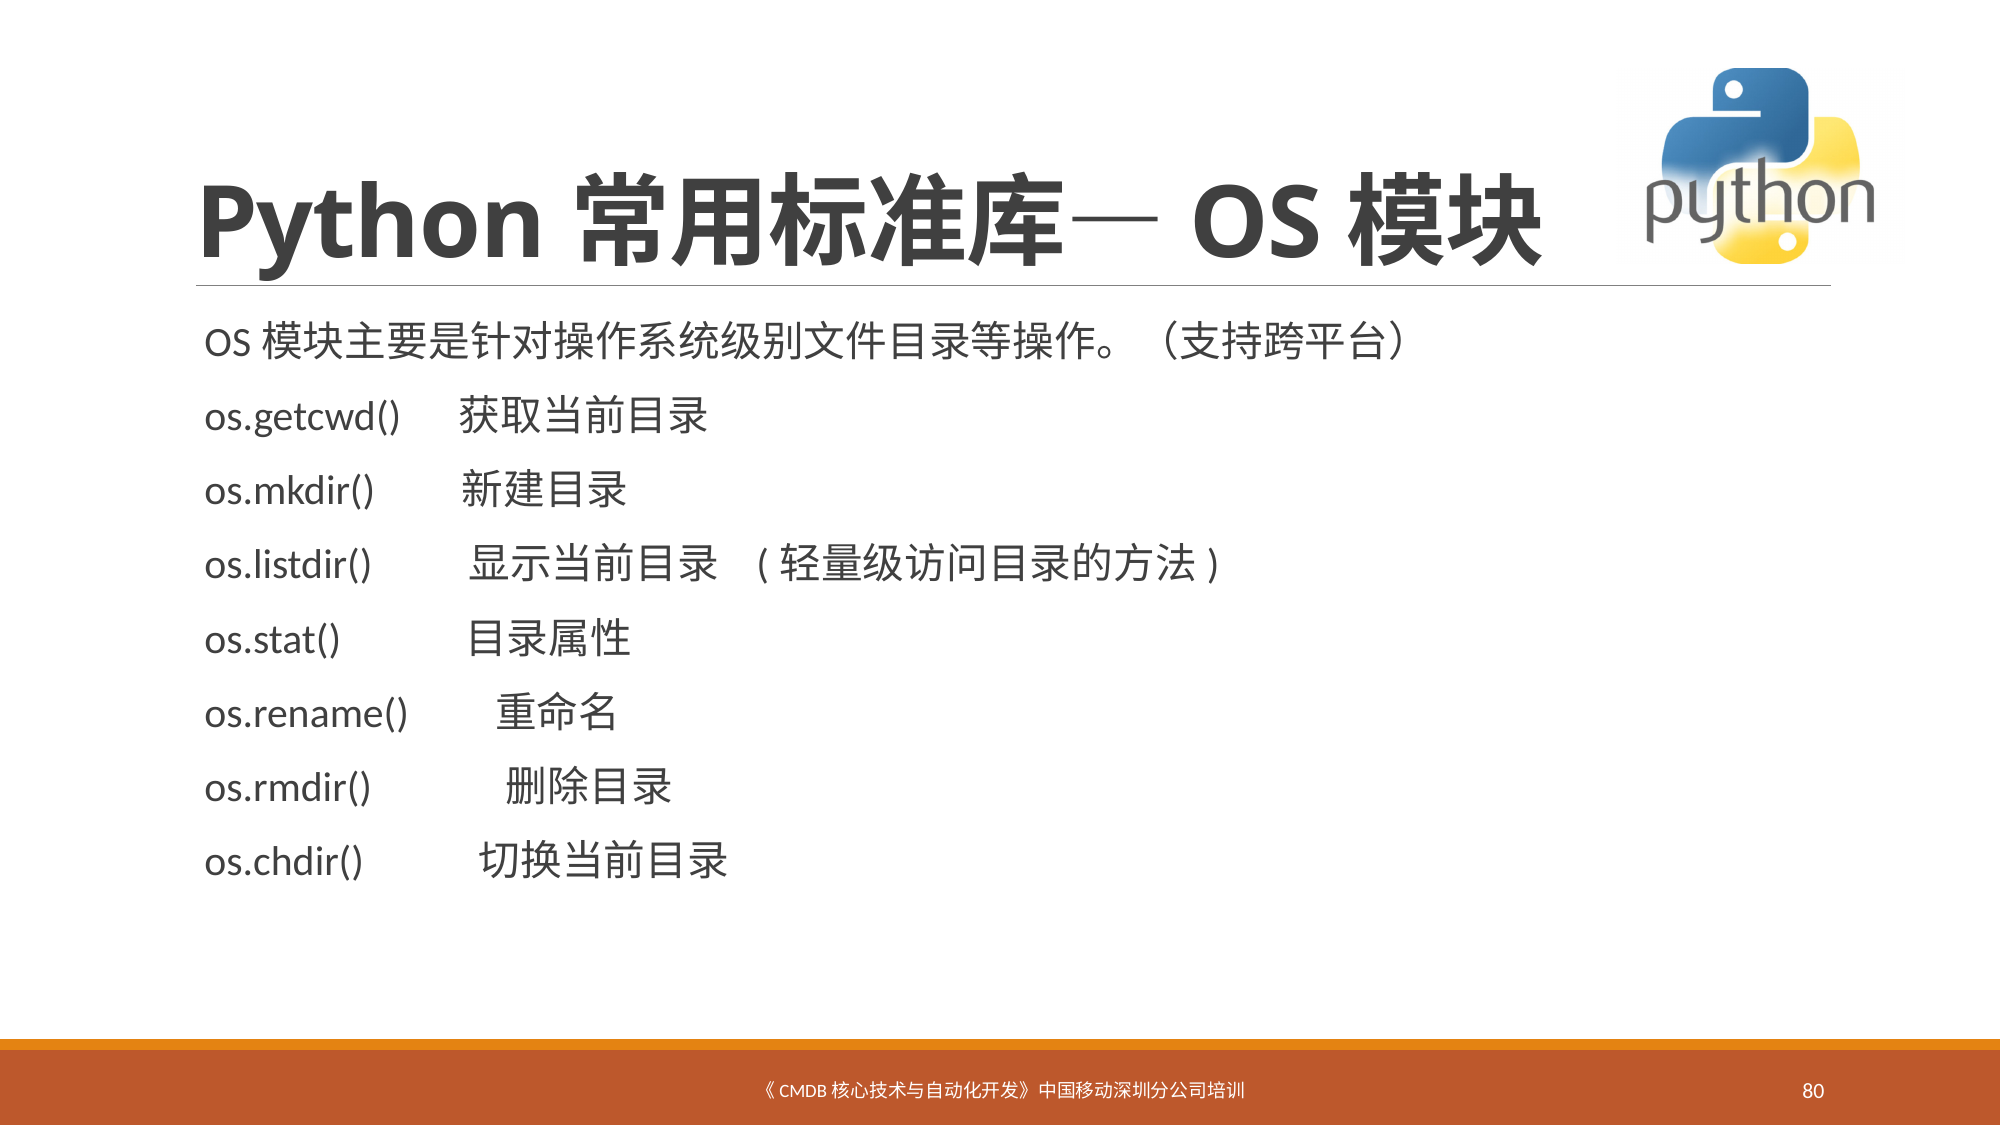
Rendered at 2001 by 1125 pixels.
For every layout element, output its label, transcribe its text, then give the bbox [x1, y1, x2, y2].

slide_number 80 [1624, 1059, 1840, 1120]
list OS模块主要是针对操作系统级别文件目录等操作。（支持跨平台） os.getcwd() 获取当前目录 os.mkdir() 新建目录 os.listdir() 显示当前目录 (轻量级访问目录的方法) os.stat() 目录属性 os.rename() 重命名 os.rmdir() 删除目录 os.chdir() 切换当前目录 [189, 312, 1840, 973]
title Python常用标准库—OS模块 [180, 47, 1830, 285]
footer 《CMDB核心技术与自动化开发》中国移动深圳分公司培训 [604, 1059, 1396, 1120]
picture [1616, 68, 1906, 264]
